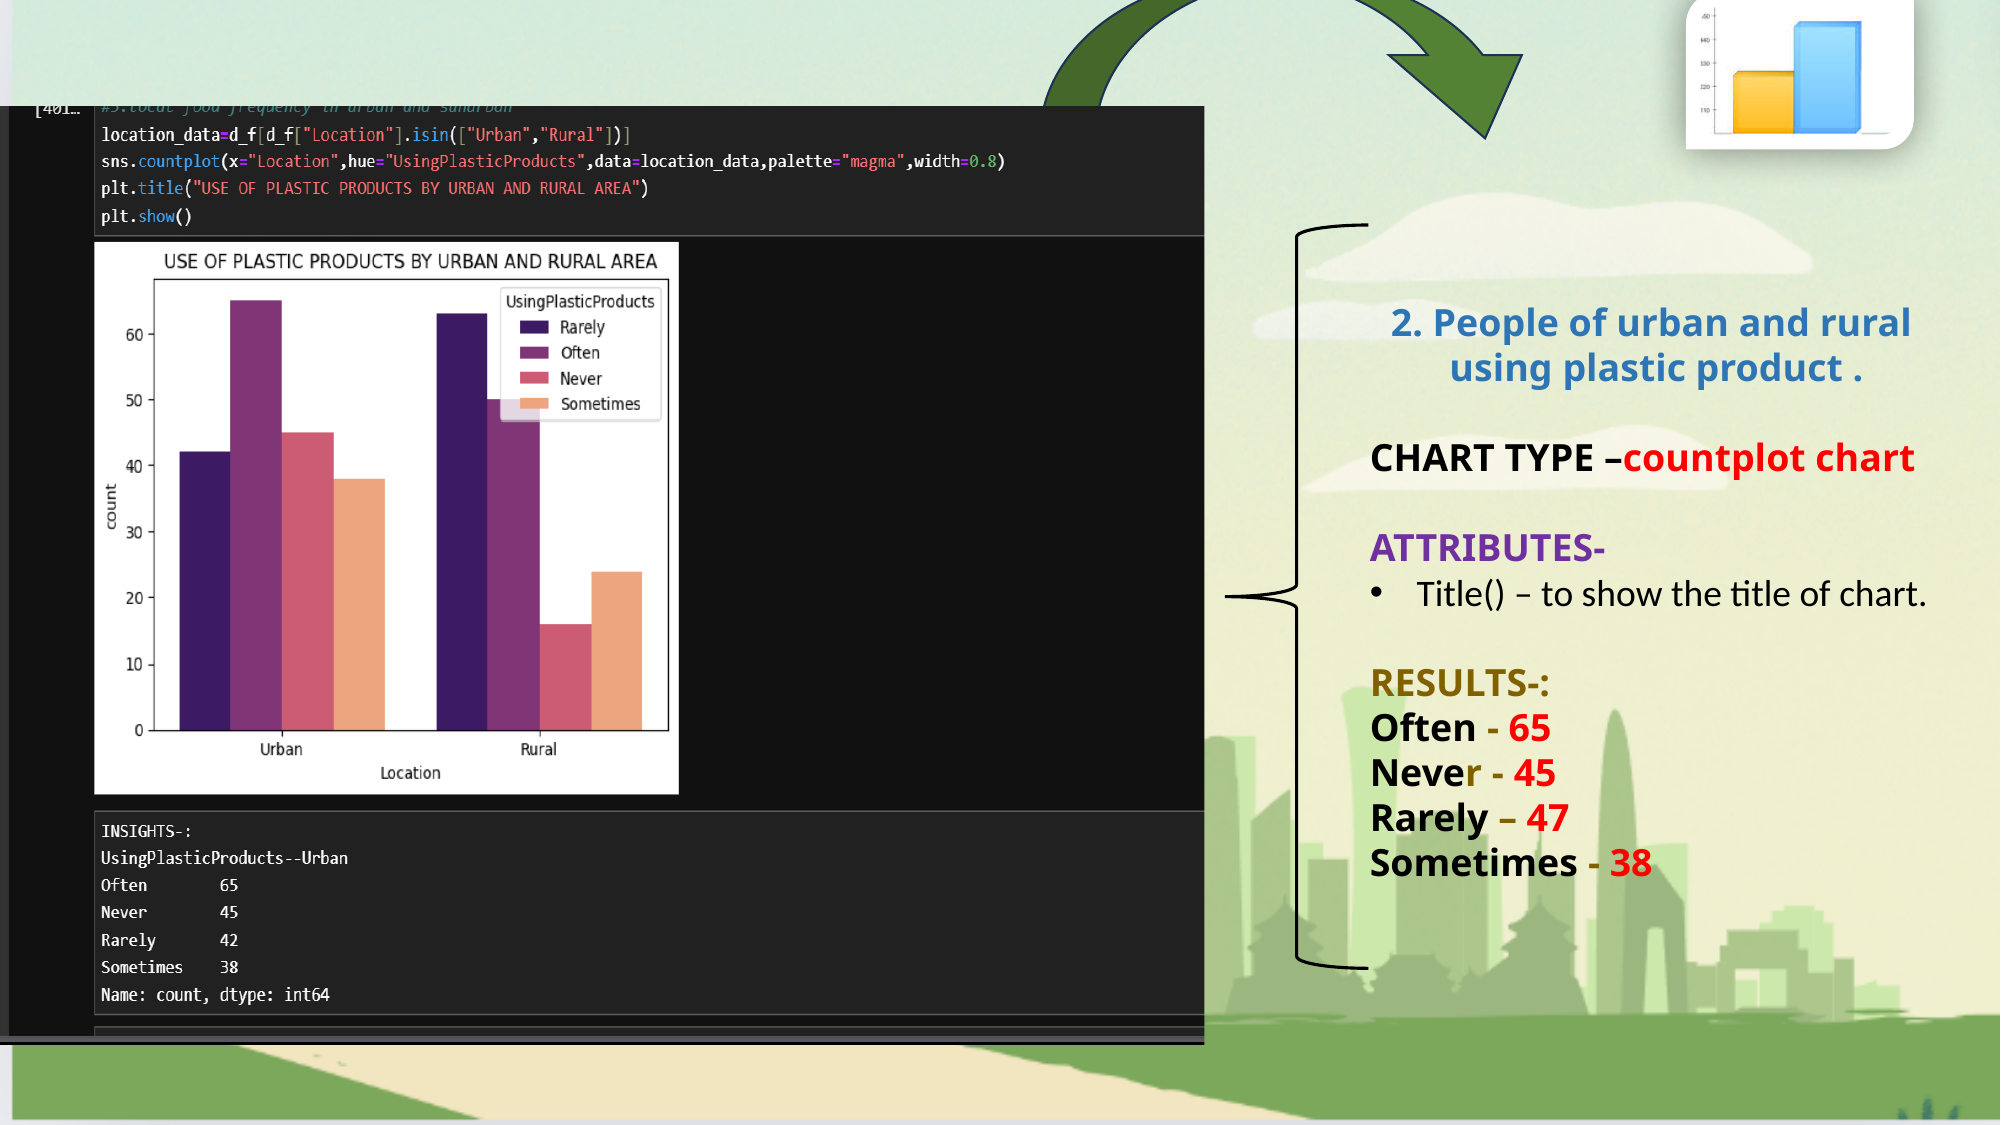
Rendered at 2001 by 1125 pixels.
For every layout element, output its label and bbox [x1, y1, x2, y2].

picture [0, 0, 2000, 1125]
list [1693, 0, 1907, 143]
